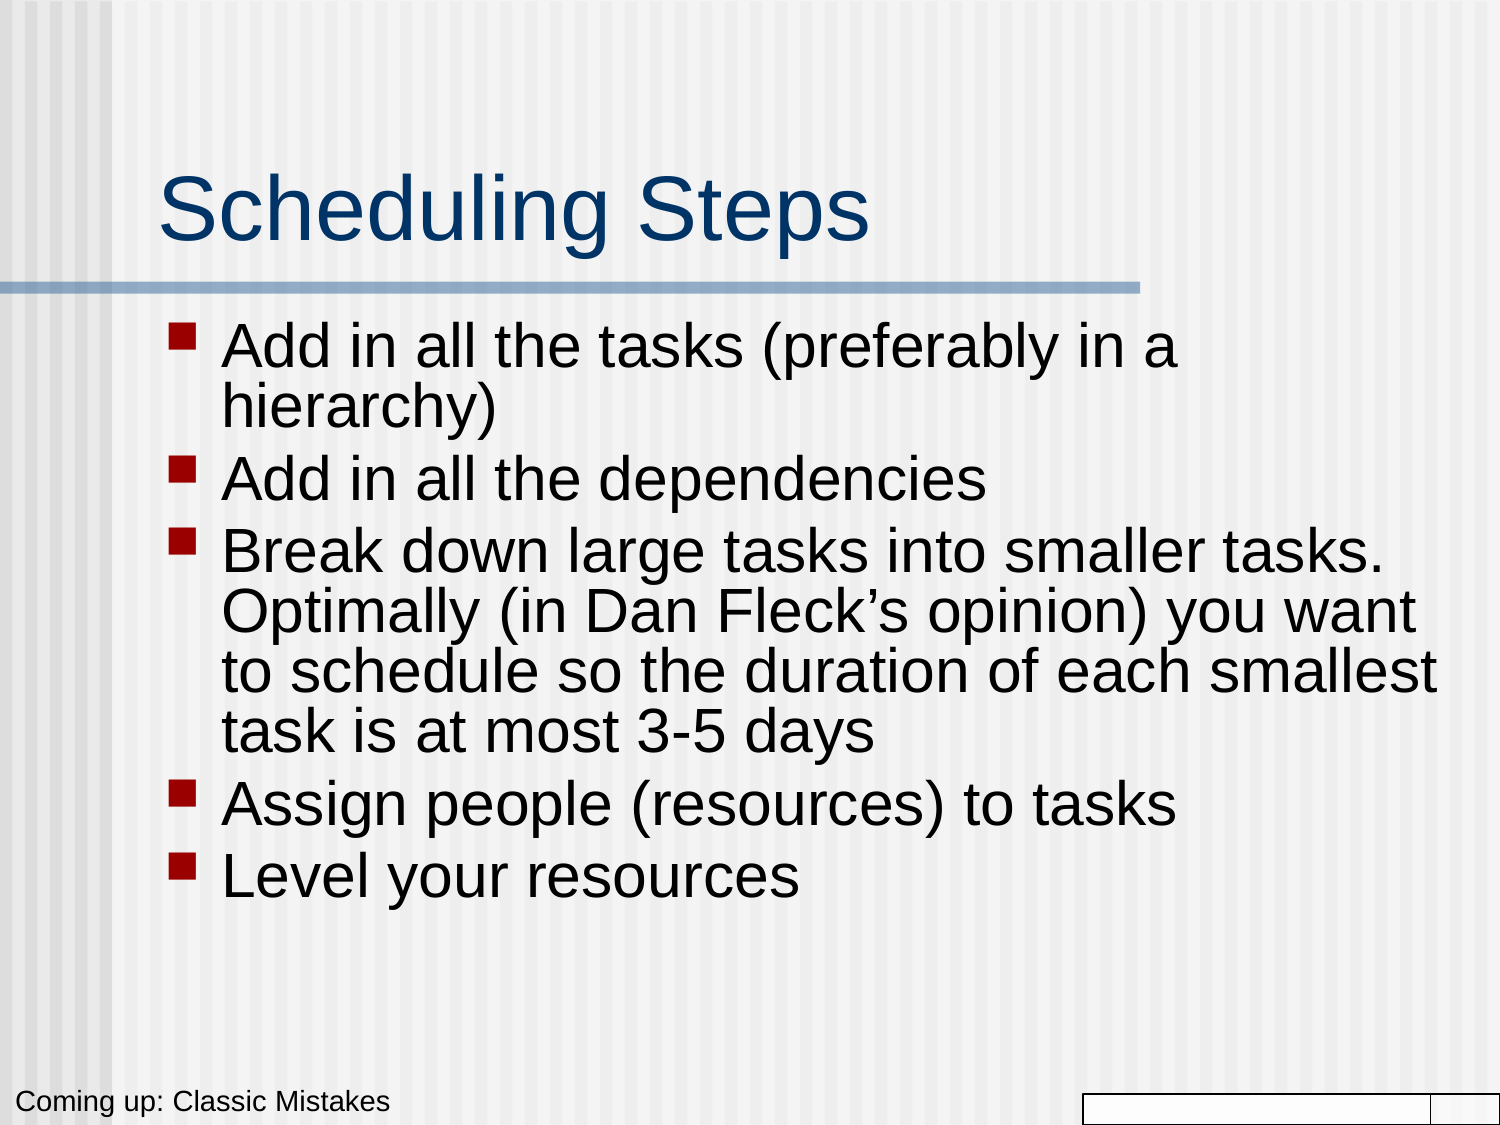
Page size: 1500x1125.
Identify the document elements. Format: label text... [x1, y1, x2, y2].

footer Coming up: Classic Mistakes [0, 1074, 988, 1125]
list Add in all the tasks (preferably in a hierarchy) Add in all the dependencies Break down large tasks into smaller tasks. Optimally (in Dan Fleck’s opinion) you want to schedule so the duration of each smallest task is at most 3-5 days Assign people (resources) to tasks Level your resources [149, 312, 1481, 1000]
text_box [1083, 1093, 1430, 1125]
text_box [1430, 1093, 1500, 1125]
title Scheduling Steps [142, 87, 1482, 267]
